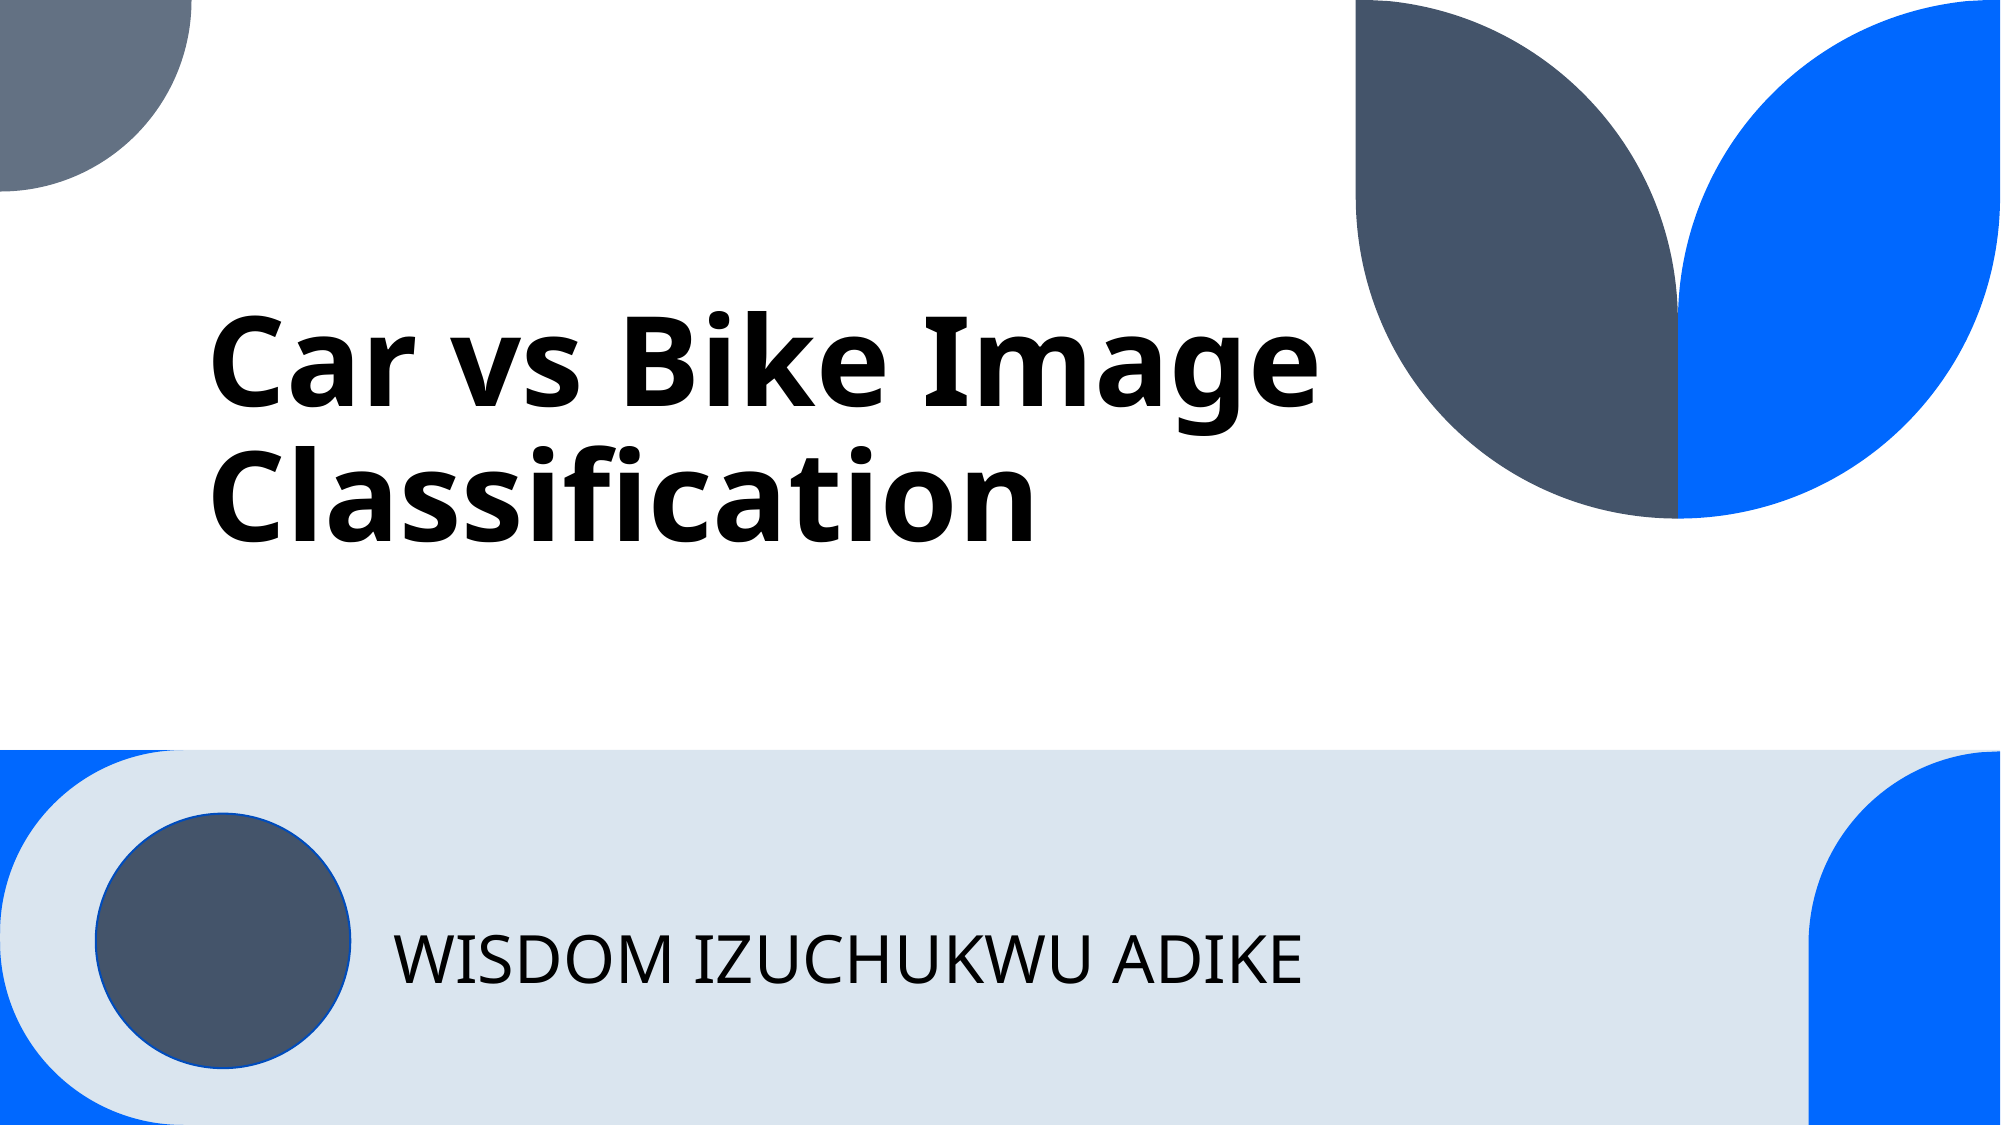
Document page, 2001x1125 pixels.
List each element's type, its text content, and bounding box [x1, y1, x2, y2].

subtitle WISDOM IZUCHUKWU ADIKE [378, 918, 1937, 1008]
title Car vs Bike Image Classification [191, 278, 1356, 576]
